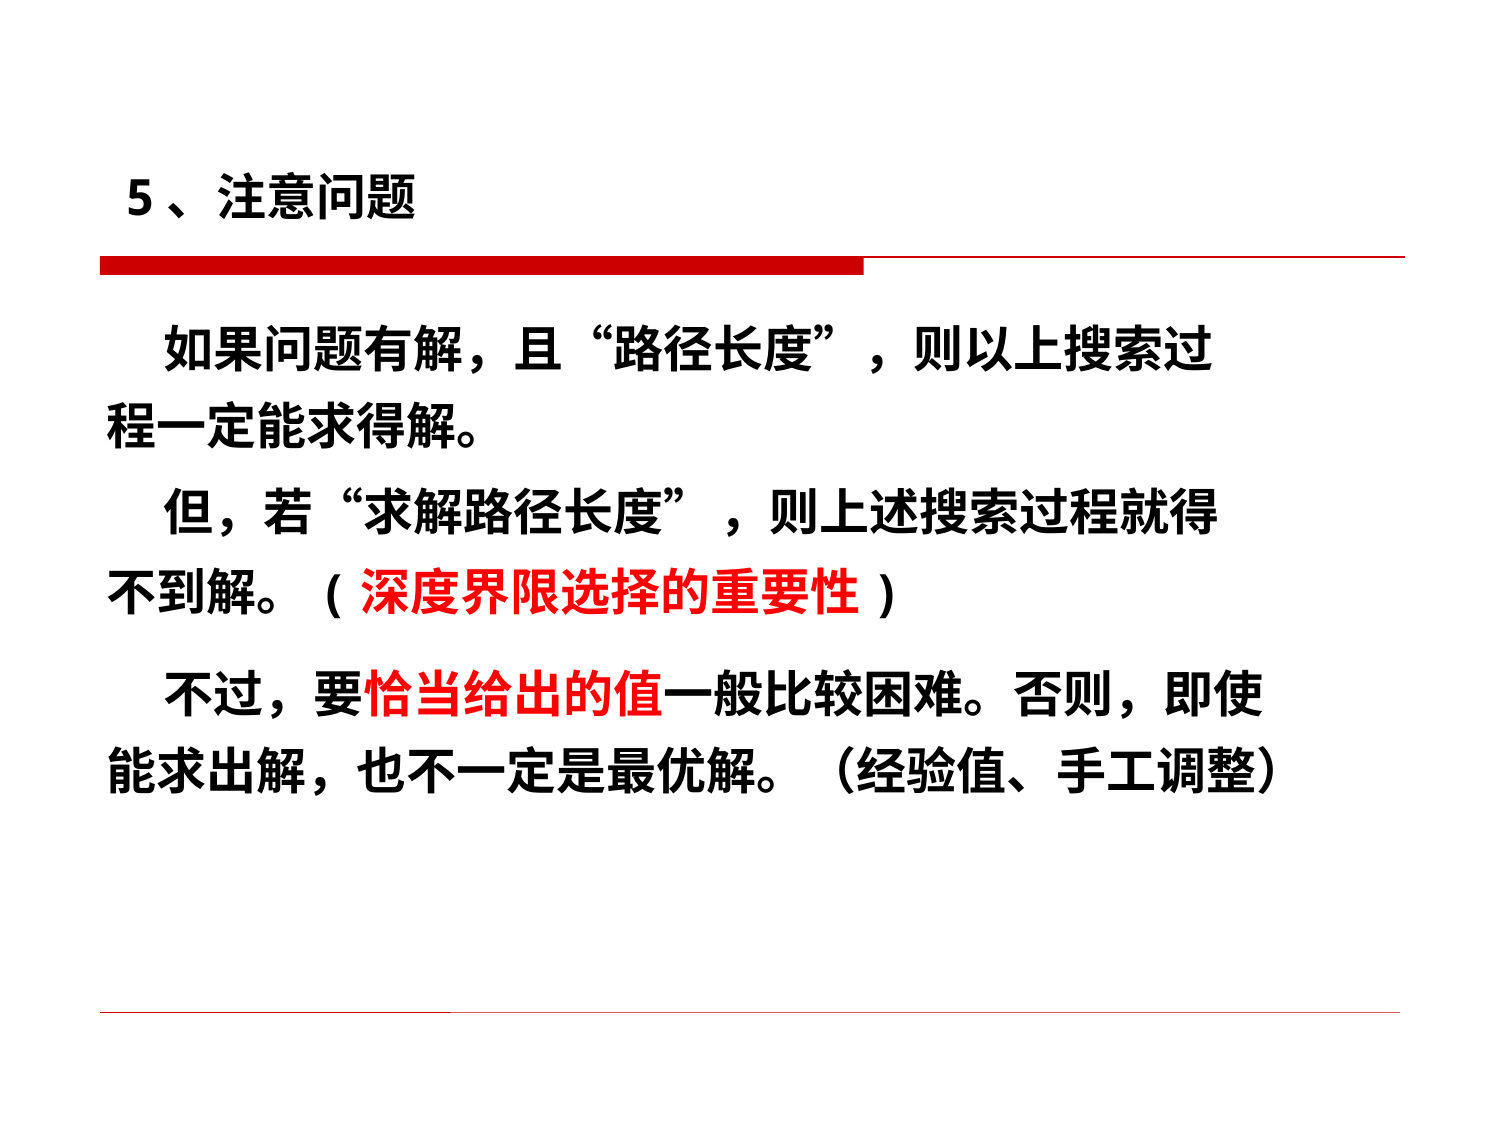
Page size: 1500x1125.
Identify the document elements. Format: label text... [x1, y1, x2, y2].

text_box 5、注意问题 [124, 165, 438, 225]
